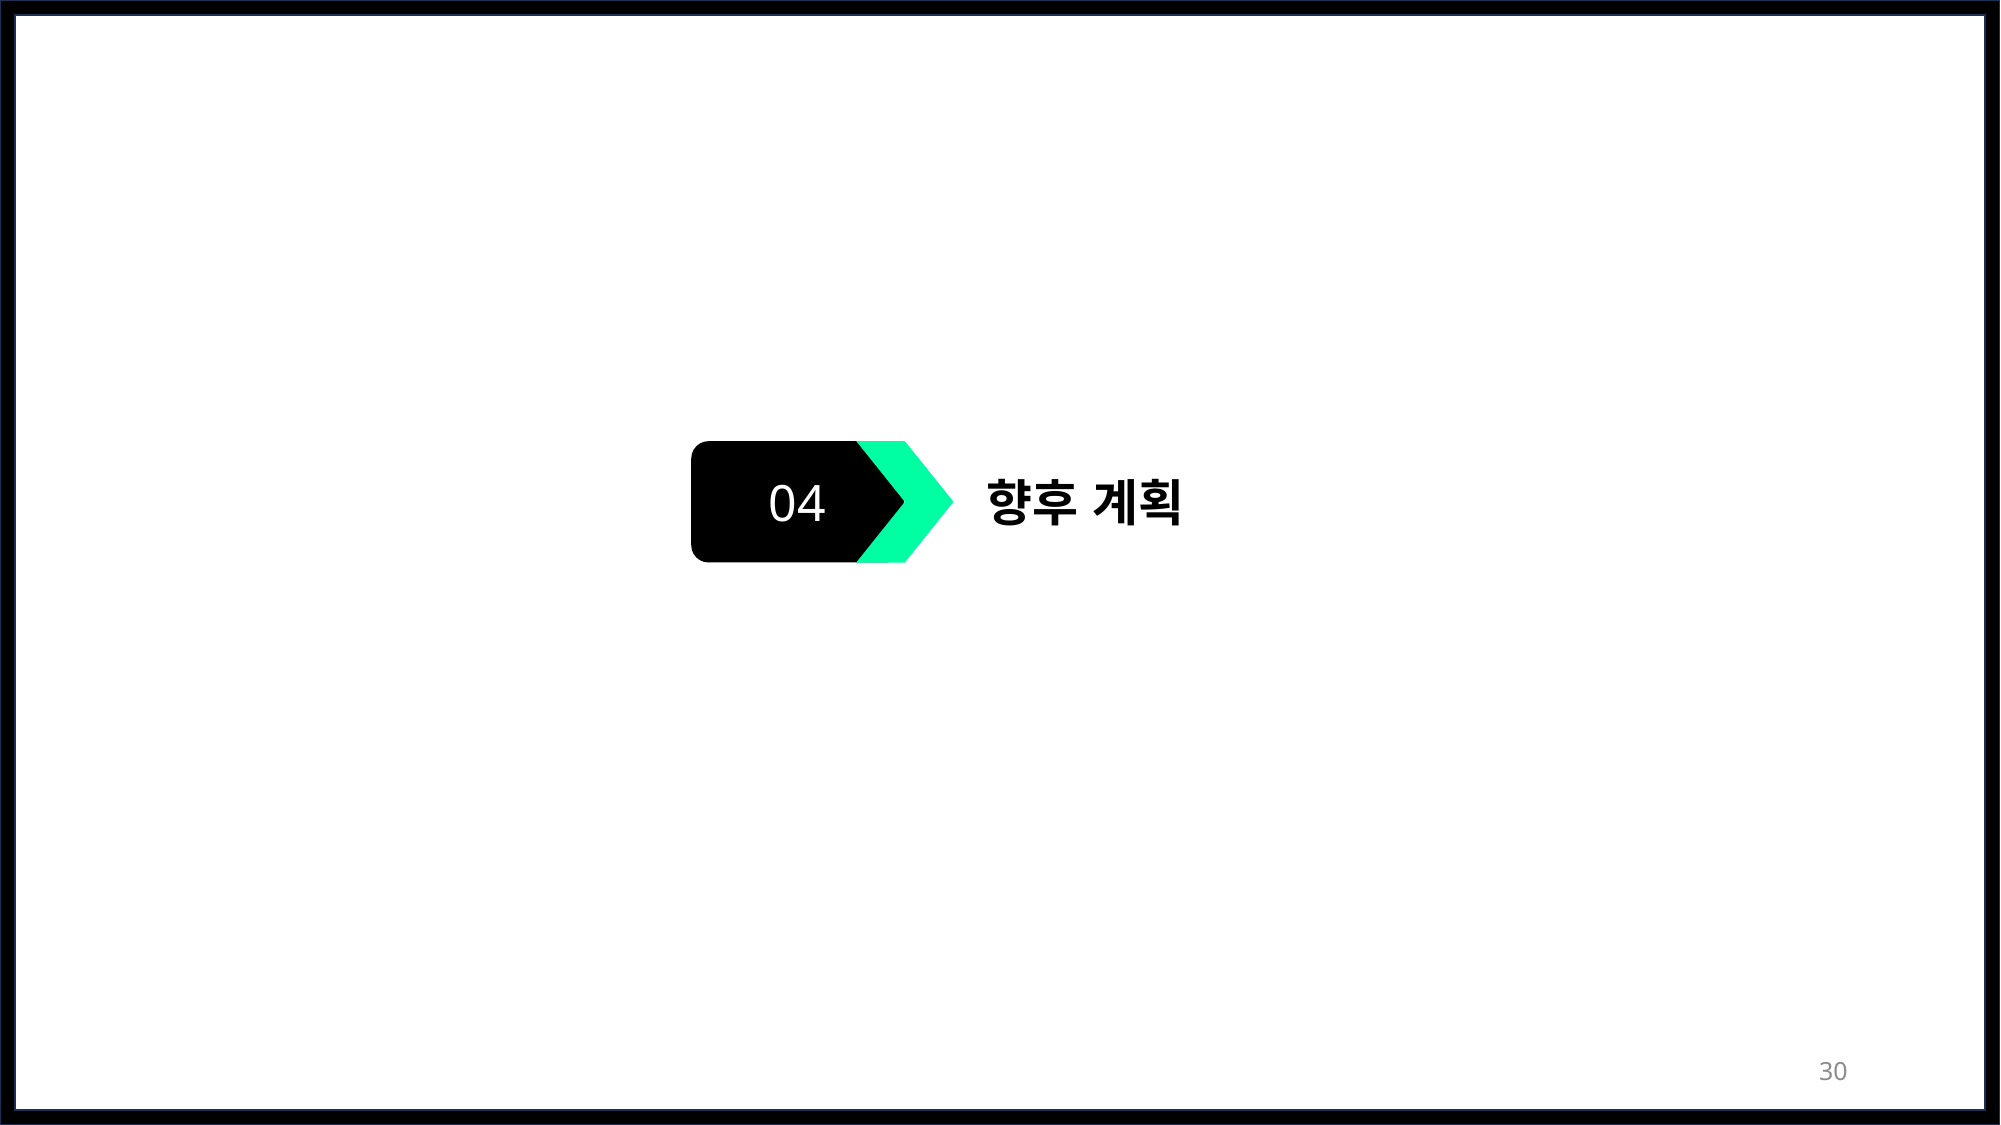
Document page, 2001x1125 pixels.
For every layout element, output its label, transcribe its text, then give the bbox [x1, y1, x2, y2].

slide_number 30 [1412, 1042, 1863, 1103]
text_box [854, 440, 955, 564]
text_box [0, 0, 2000, 1125]
text_box 향후 계획 [971, 463, 1342, 539]
text_box 04 [690, 440, 902, 564]
